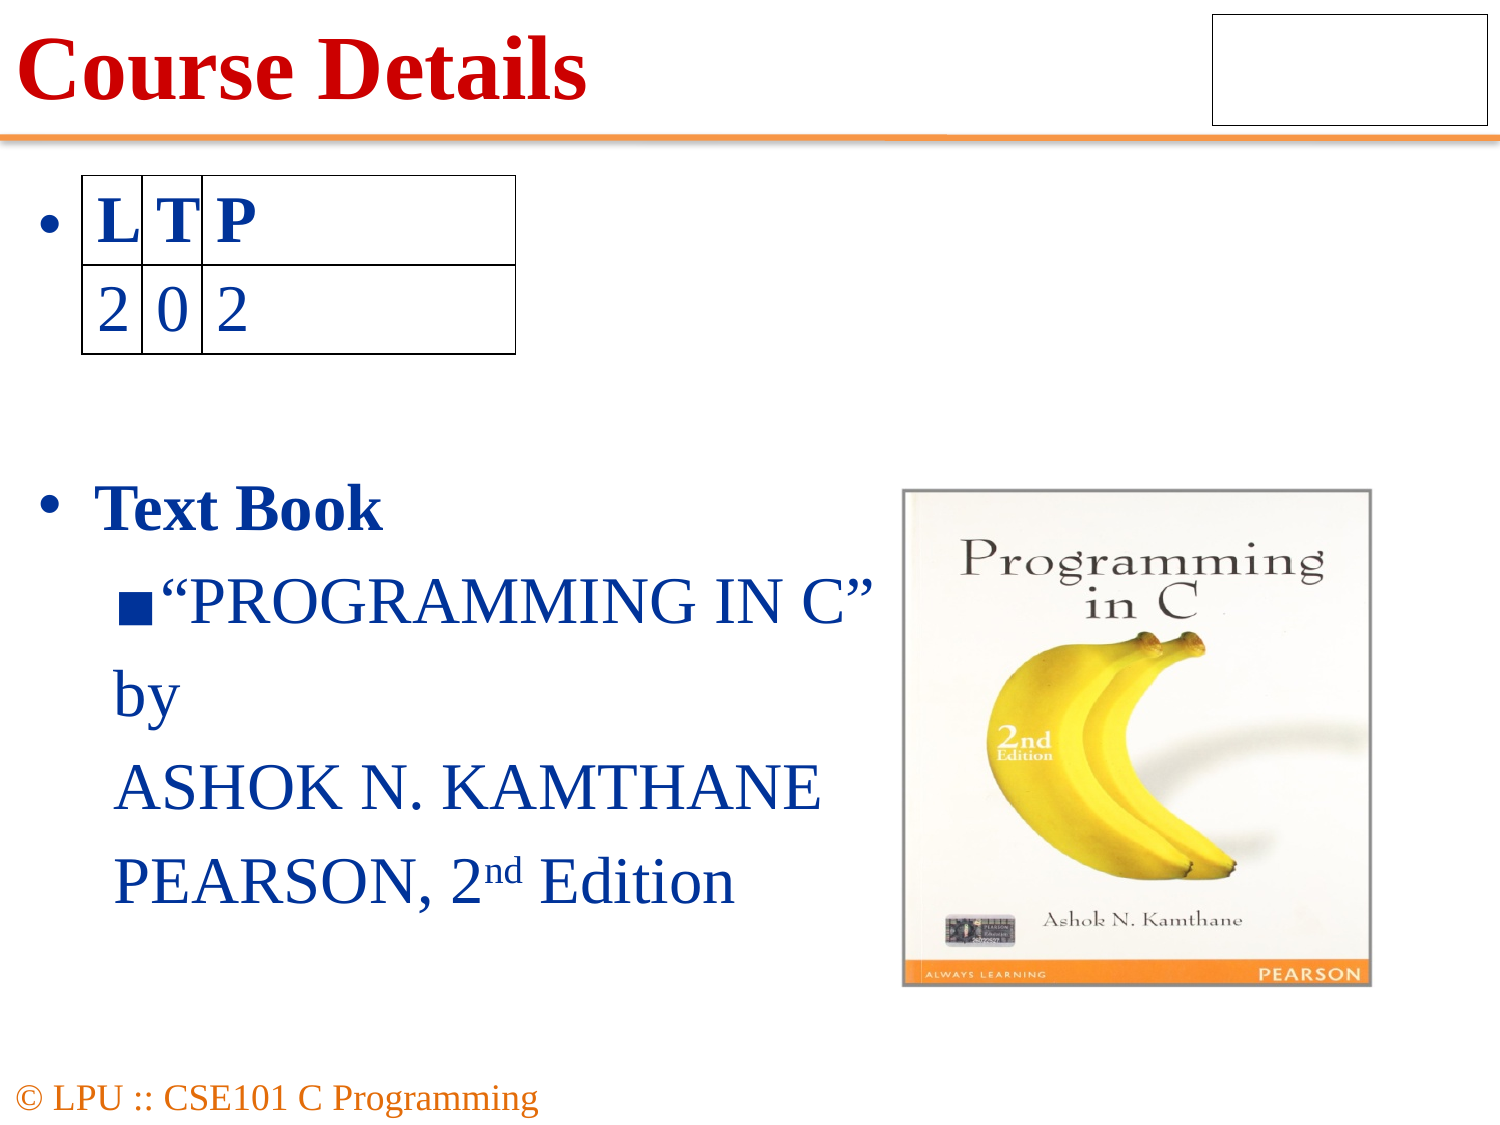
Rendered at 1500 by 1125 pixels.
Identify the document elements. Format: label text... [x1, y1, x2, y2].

title Course Details [0, 0, 1196, 129]
table_header P [203, 176, 515, 264]
list Text Book “PROGRAMMING IN C” by ASHOK N. KAMTHANE PEARSON, 2nd Edition [23, 175, 1477, 1055]
table_cell 2 [83, 266, 141, 353]
table_cell 2 [203, 266, 515, 353]
table_header L [83, 176, 141, 264]
table_header T [143, 176, 201, 264]
table_cell 0 [143, 266, 201, 353]
picture [899, 487, 1376, 988]
